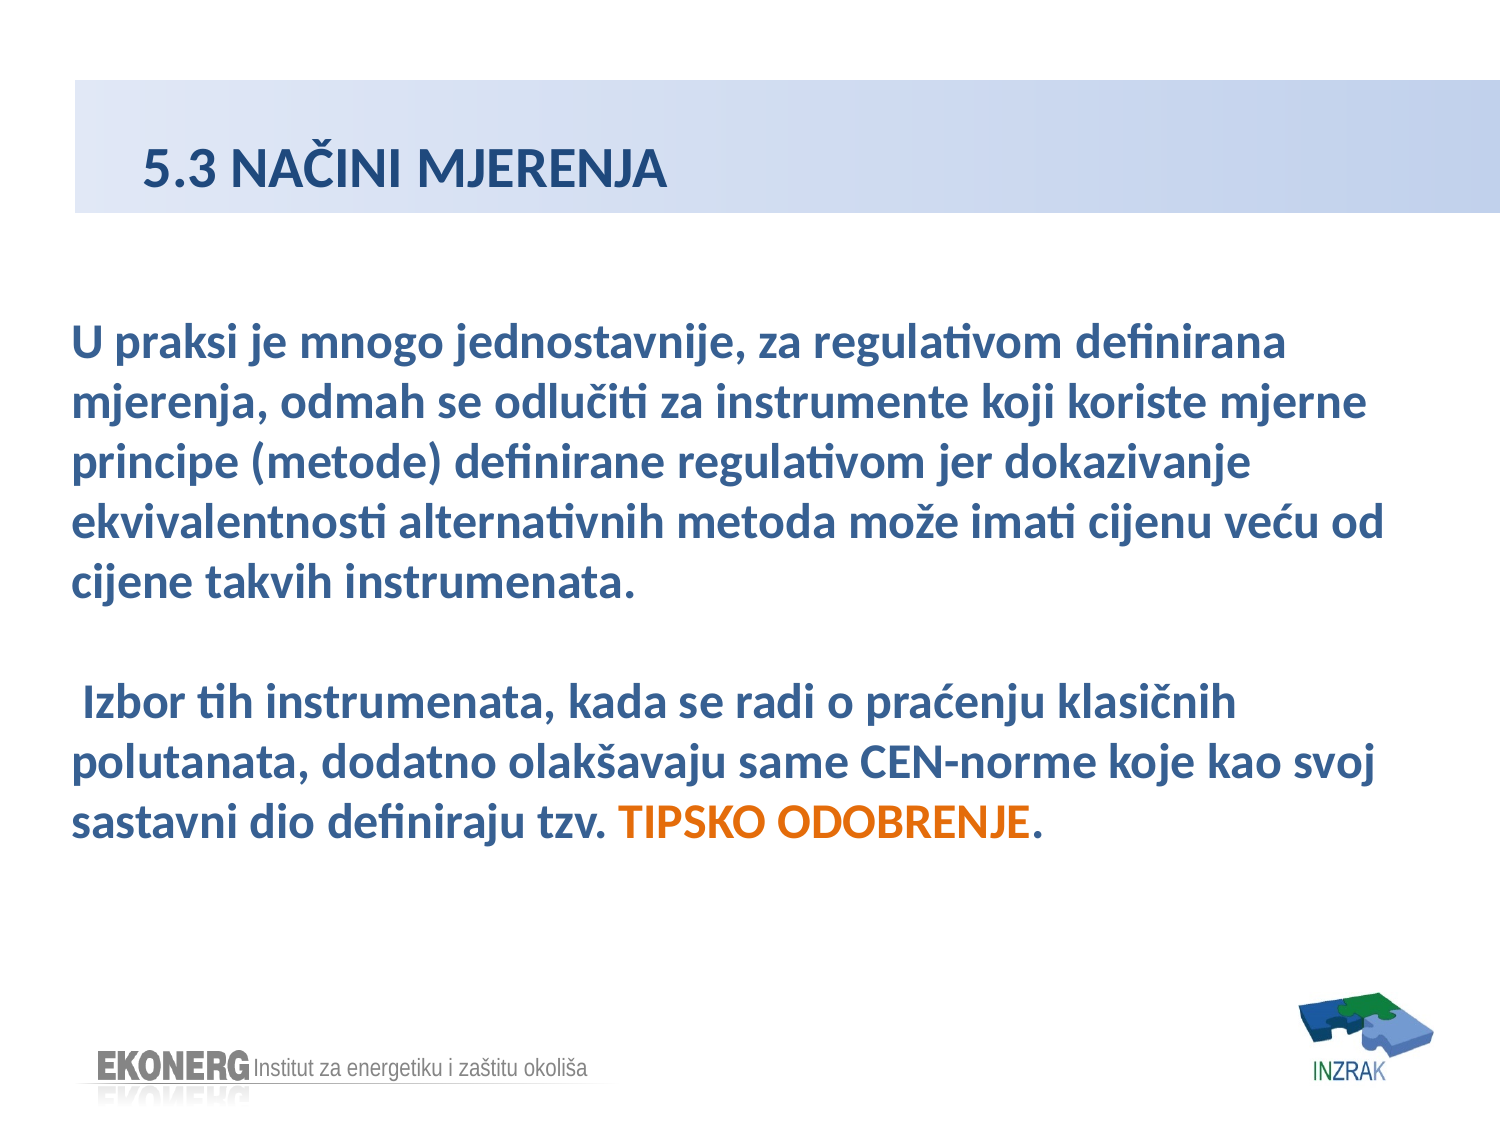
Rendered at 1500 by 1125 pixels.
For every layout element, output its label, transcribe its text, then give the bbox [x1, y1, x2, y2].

picture [1298, 992, 1434, 1088]
text_box U praksi je mnogo jednostavnije, za regulativom definirana mjerenja, odmah se odlučiti za instrumente koji koriste mjerne principe (metode) definirane regulativom jer dokazivanje ekvivalentnosti alternativnih metoda može imati cijenu veću od cijene takvih instrumenata. Izbor tih instrumenata, kada se radi o praćenju klasičnih polutanata, dodatno olakšavaju same CEN-norme koje kao svoj sastavni dio definiraju tzv. TIPSKO ODOBRENJE. [56, 301, 1465, 857]
title 5.3 NAČINI MJERENJA [75, 80, 1500, 213]
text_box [61, 1038, 636, 1112]
